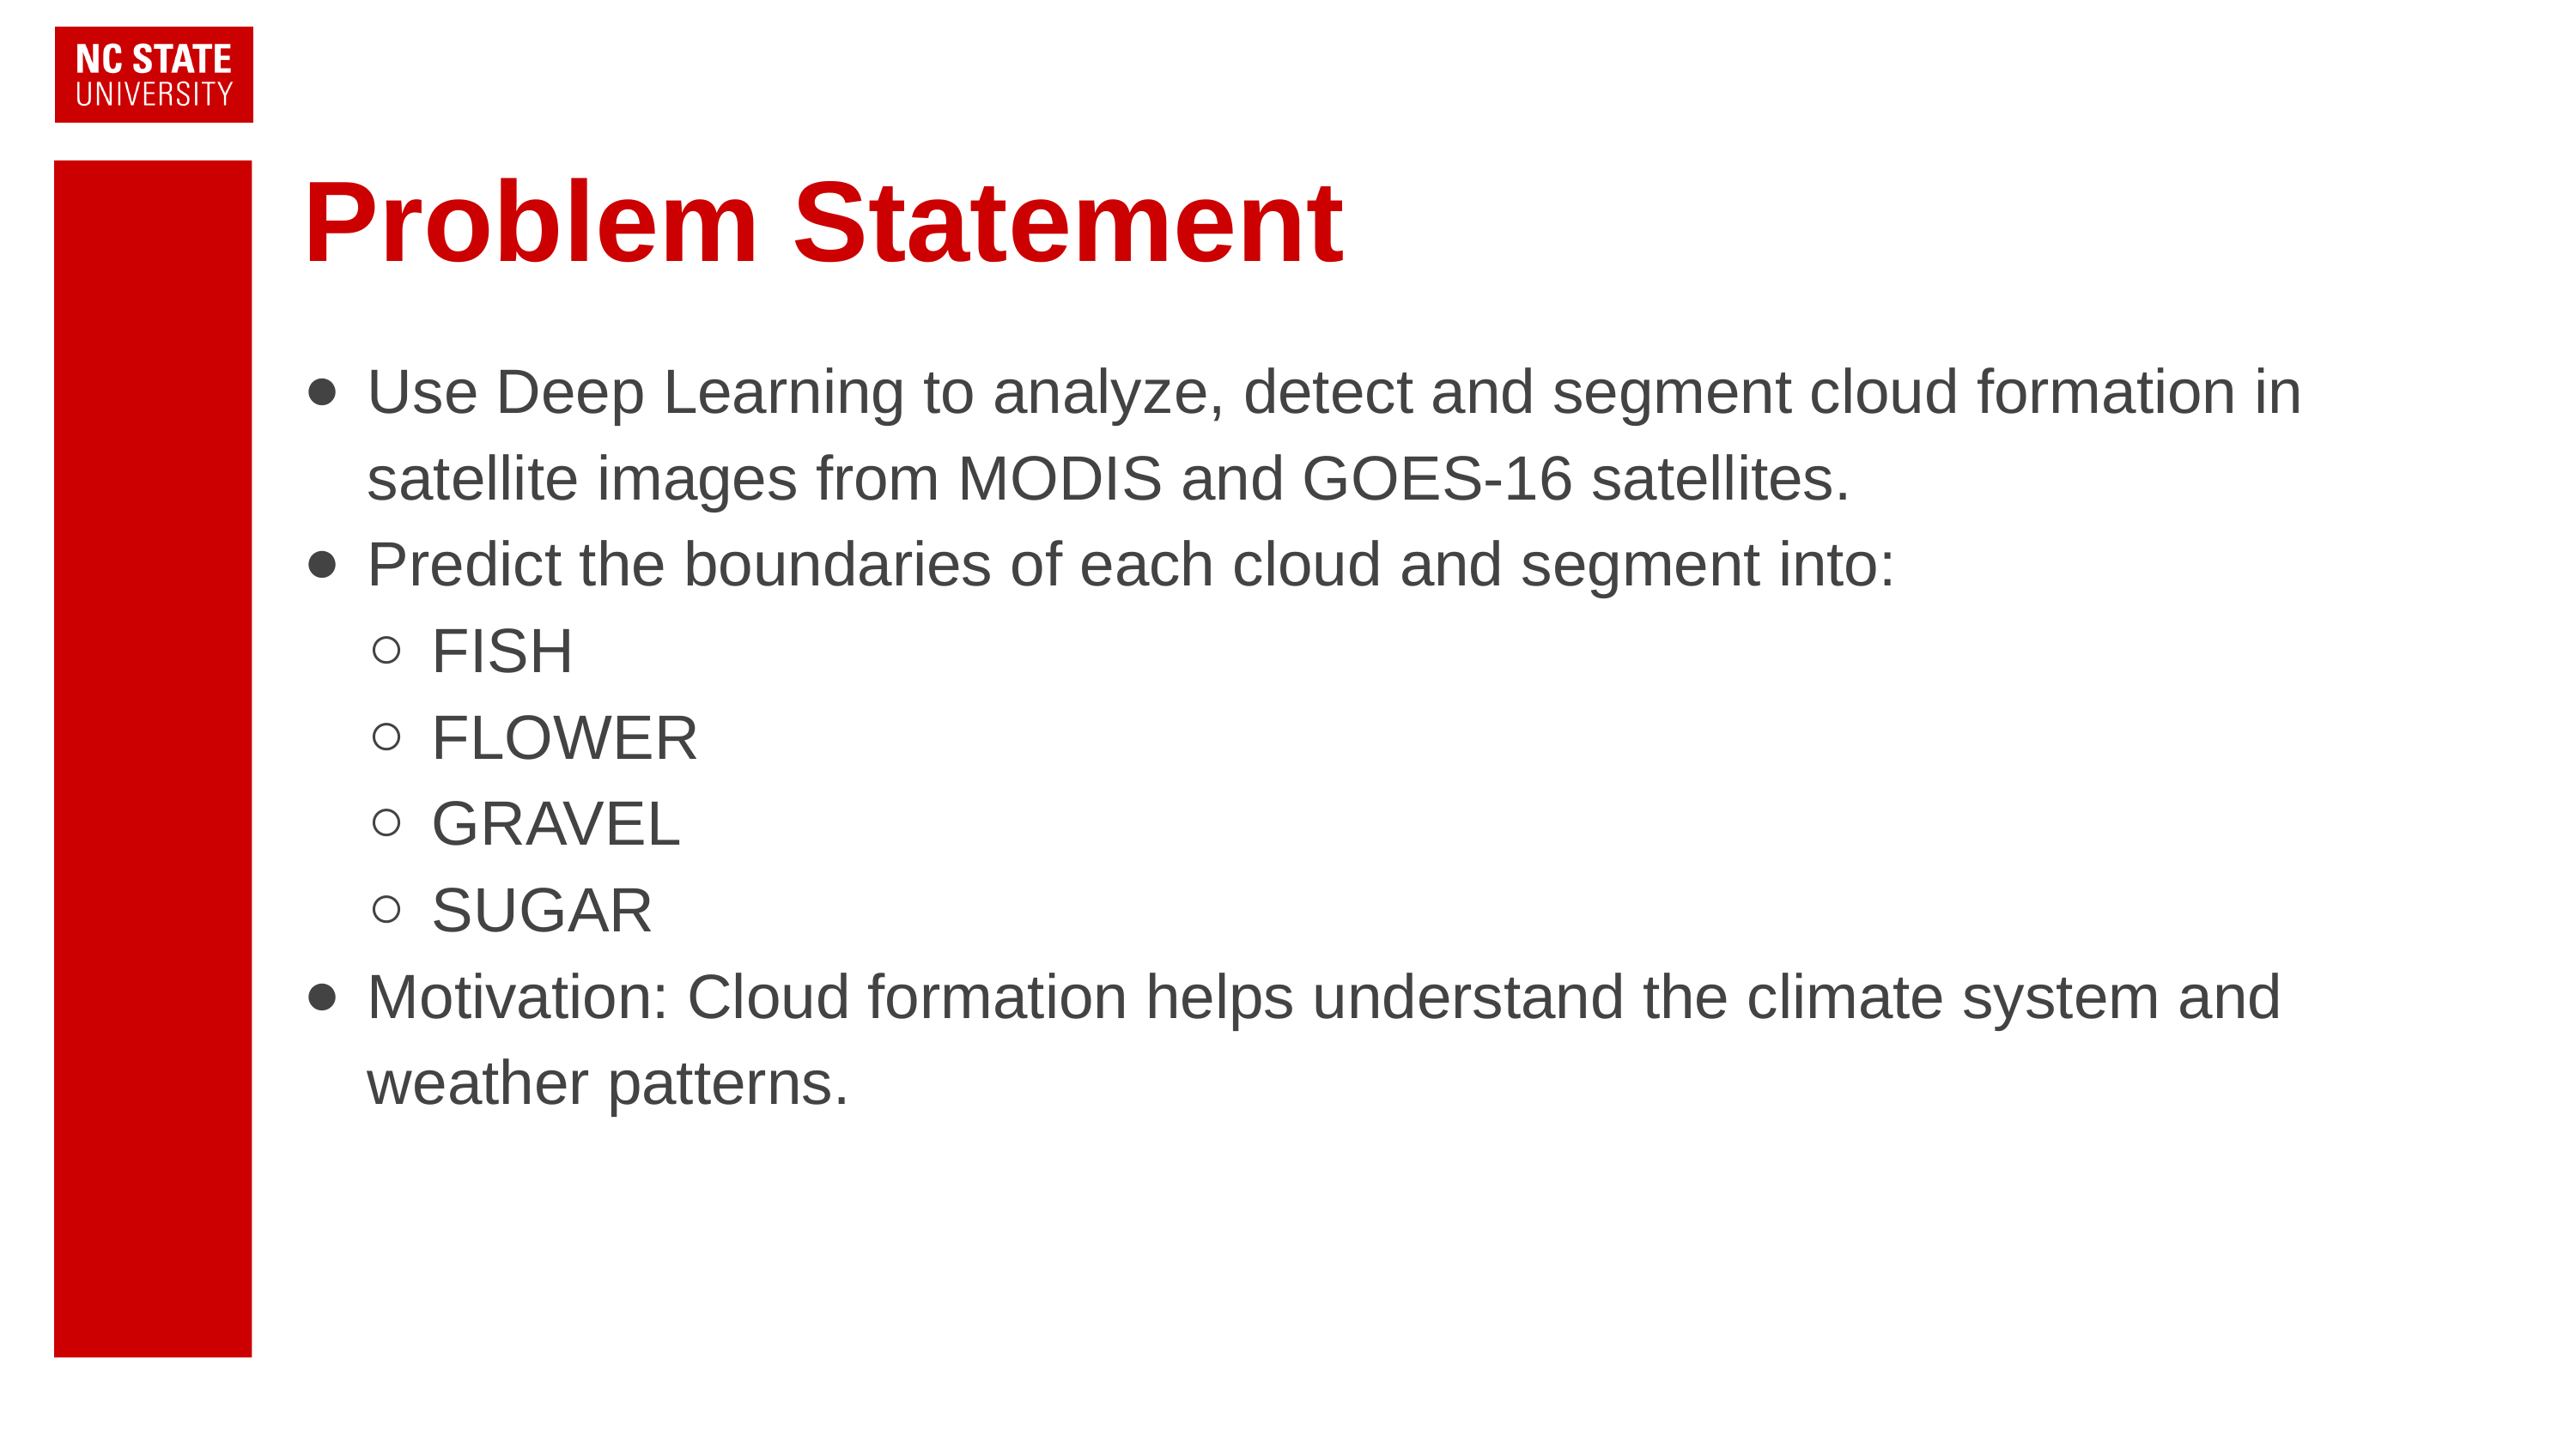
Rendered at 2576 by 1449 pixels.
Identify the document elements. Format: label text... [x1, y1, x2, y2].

title Problem Statement [276, 120, 2457, 298]
picture [55, 27, 253, 123]
list Use Deep Learning to analyze, detect and segment cloud formation in satellite images from MODIS and GOES-16 satellites. Predict the boundaries of each cloud and segment into: FISH FLOWER GRAVEL SUGAR Motivation: Cloud formation helps understand the climate system and weather patterns. [276, 313, 2488, 1276]
